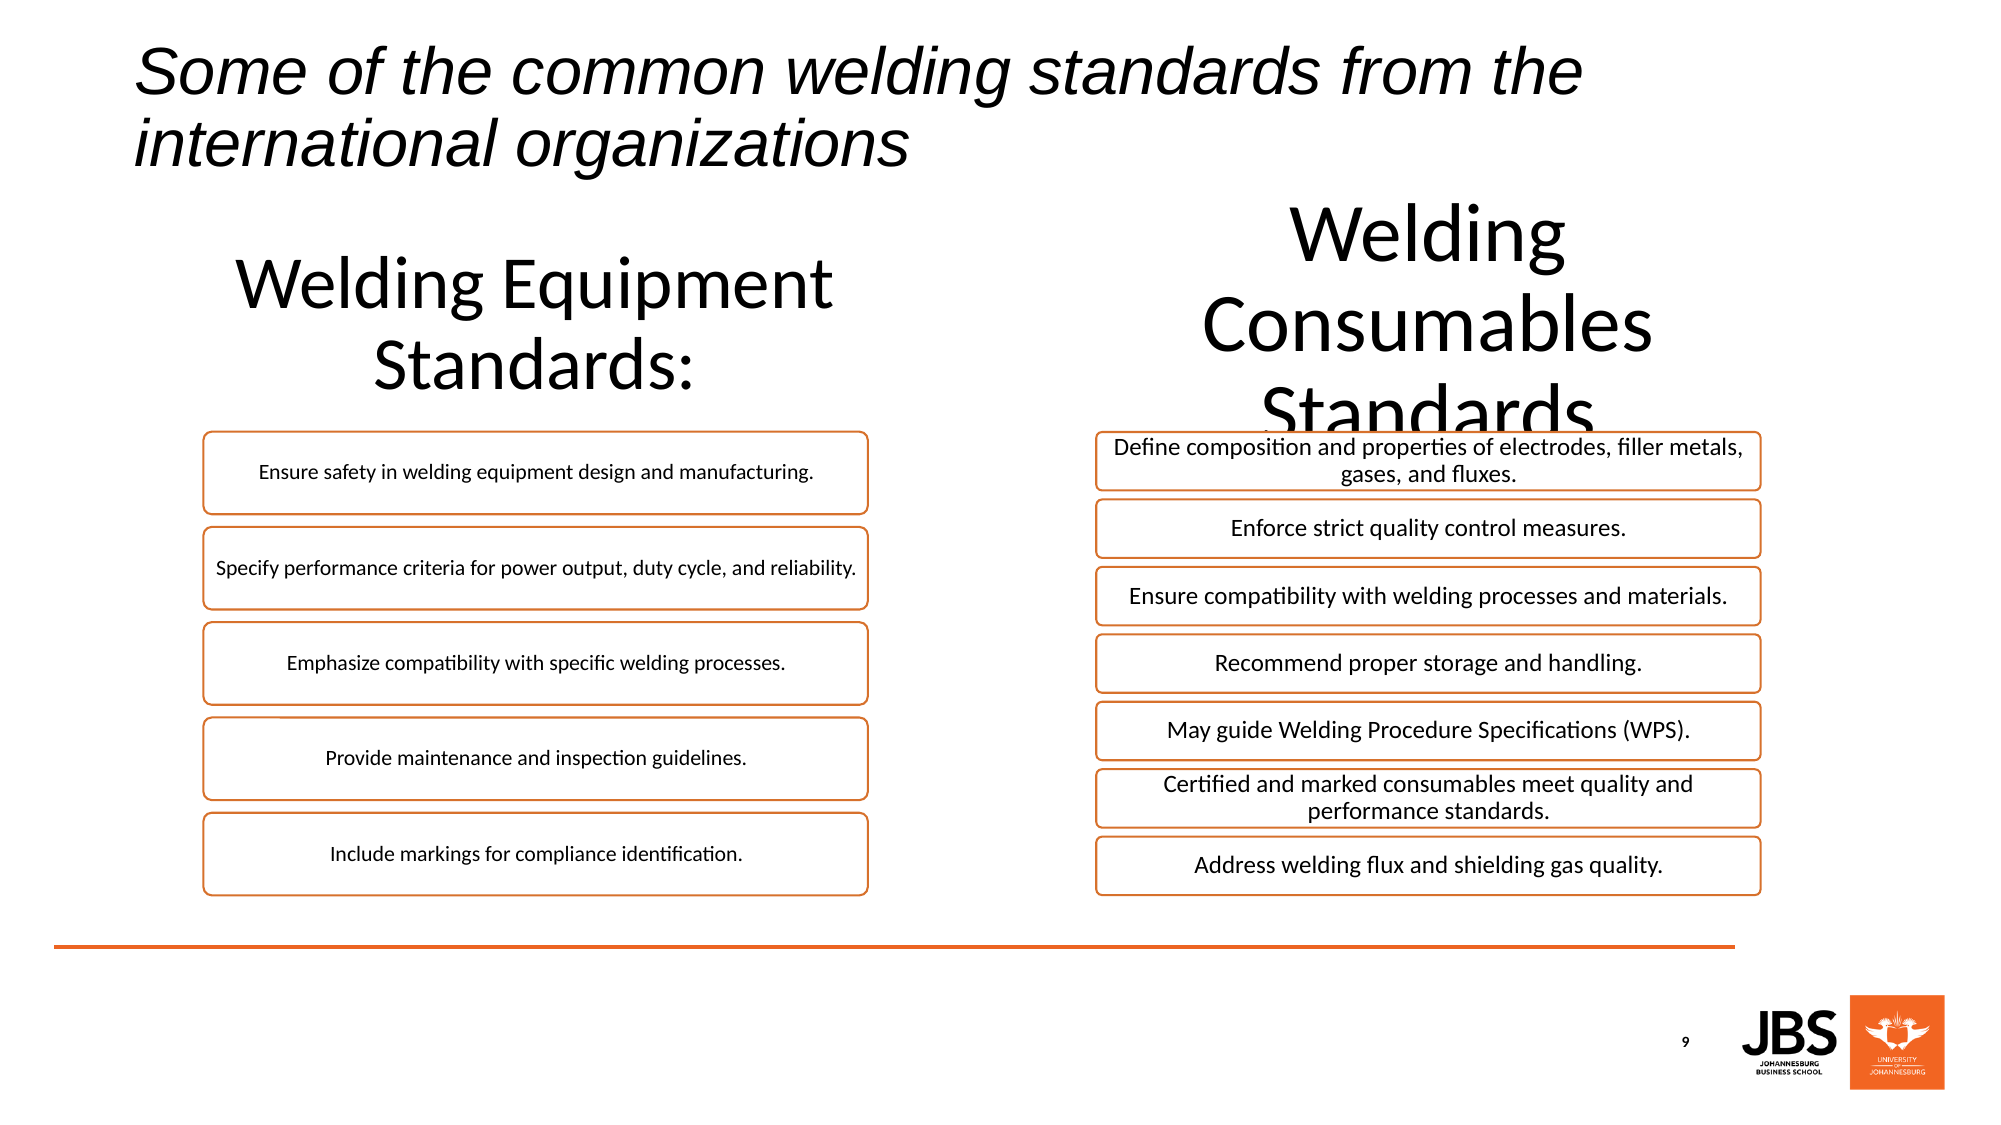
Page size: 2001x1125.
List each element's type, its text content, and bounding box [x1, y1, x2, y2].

picture [1728, 981, 1958, 1103]
title Some of the common welding standards from the international organizations [119, 0, 1845, 217]
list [119, 217, 1845, 932]
